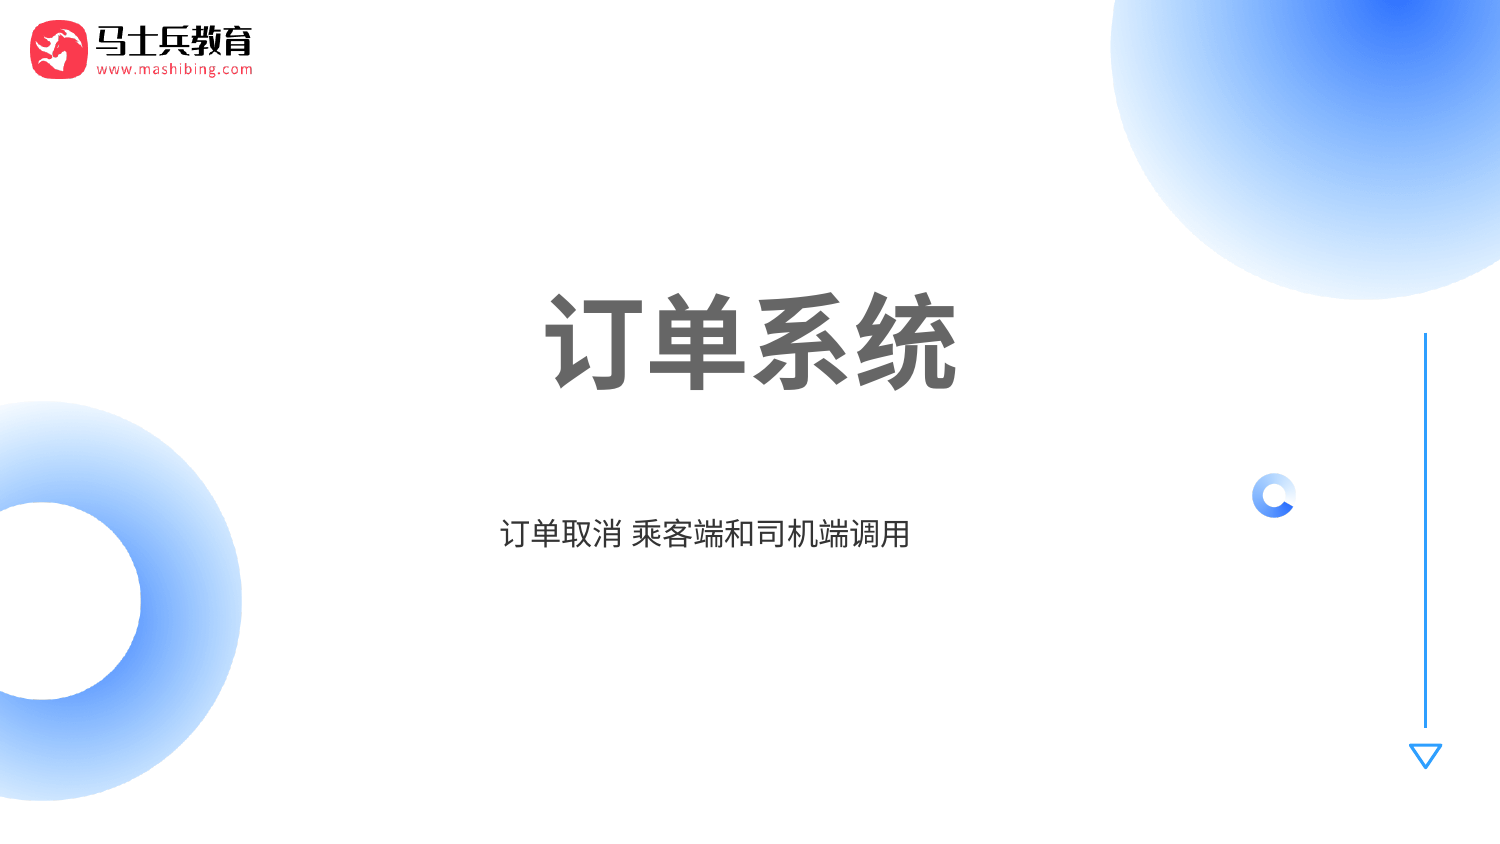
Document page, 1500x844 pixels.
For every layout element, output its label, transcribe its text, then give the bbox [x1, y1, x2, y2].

text_box 订单系统 [125, 273, 1375, 422]
picture [0, 395, 246, 803]
picture [1252, 473, 1296, 518]
picture [30, 20, 252, 79]
text_box [1410, 745, 1441, 768]
text_box 订单取消 乘客端和司机端调用 [484, 495, 1067, 571]
picture [1110, 0, 1500, 300]
